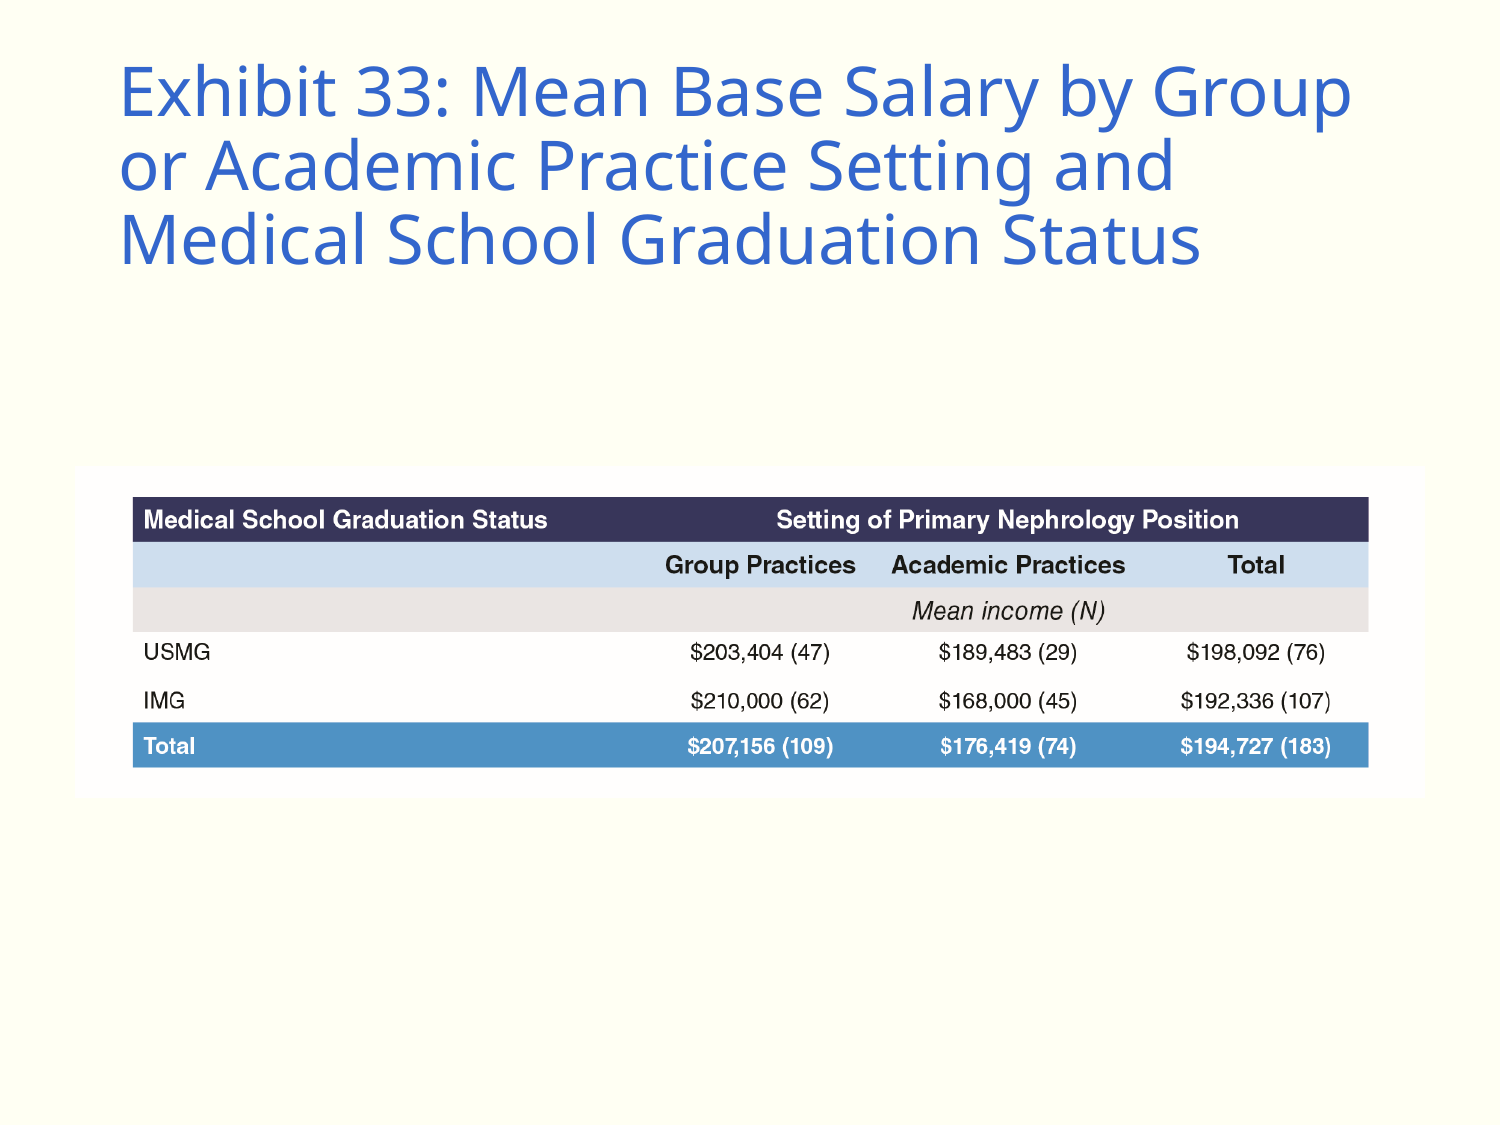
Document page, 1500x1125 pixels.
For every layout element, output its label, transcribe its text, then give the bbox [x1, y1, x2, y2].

title Exhibit 33: Mean Base Salary by Group or Academic Practice Setting and Medical School Graduation Status [103, 59, 1397, 278]
picture [74, 466, 1425, 798]
